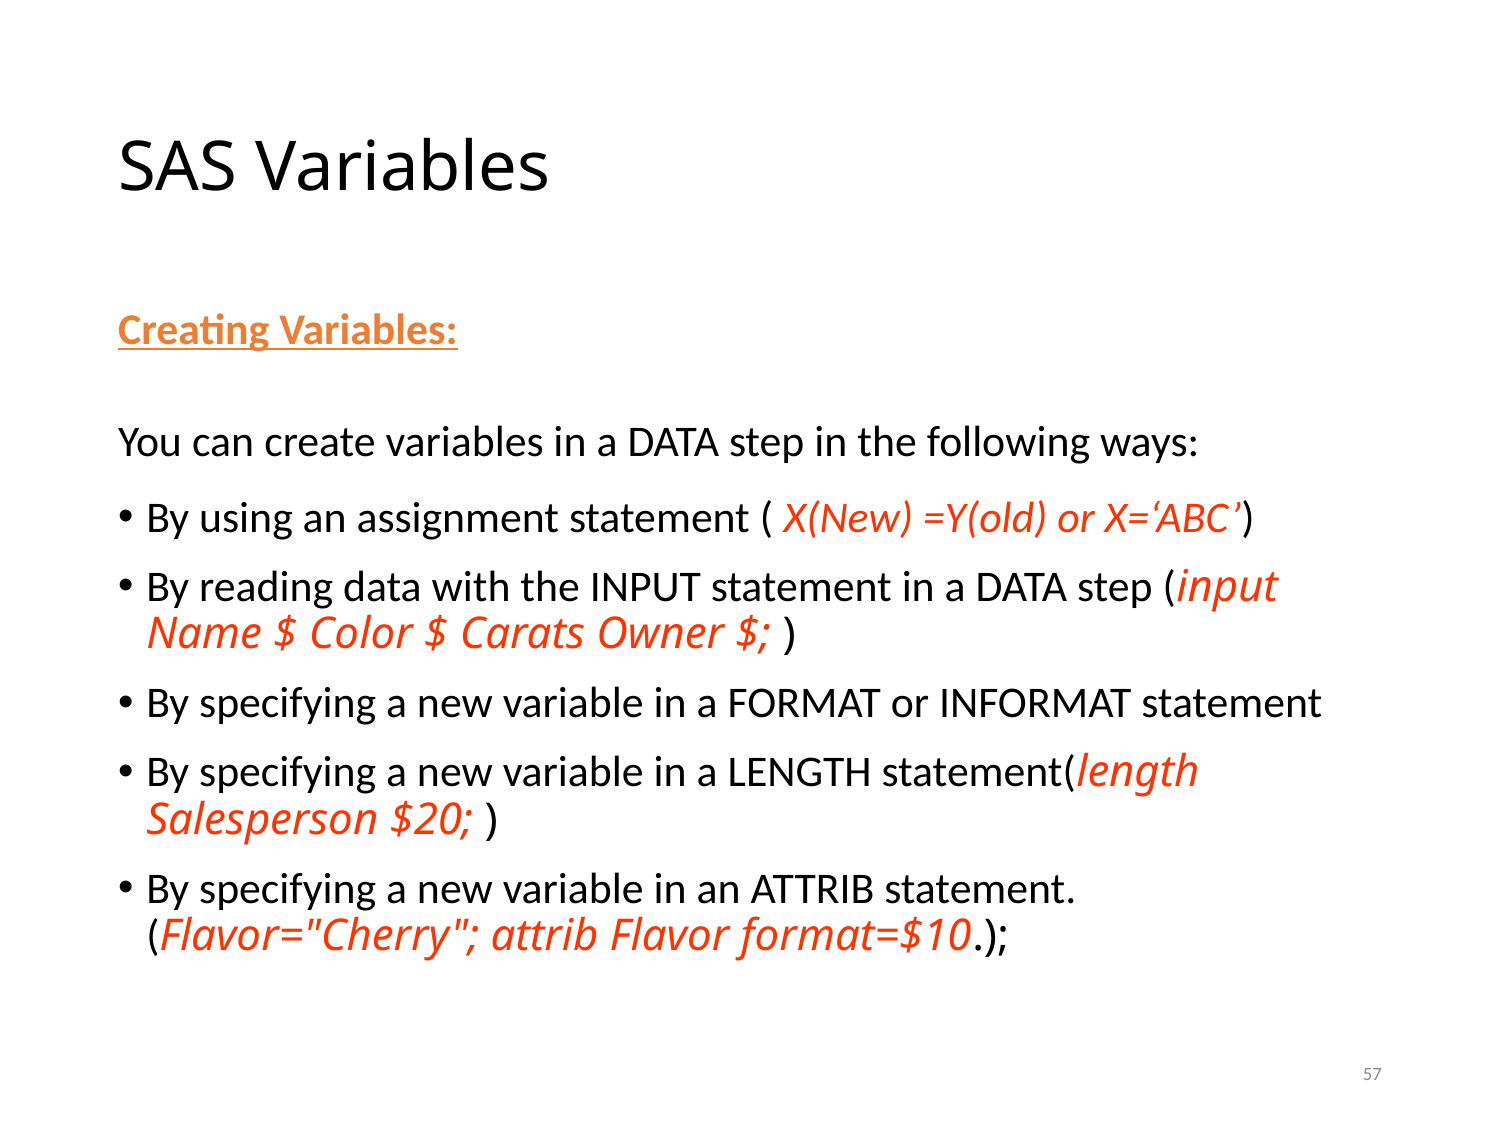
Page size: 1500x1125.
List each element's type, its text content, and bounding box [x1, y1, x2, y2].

title SAS Variables [103, 59, 1397, 278]
slide_number 57 [1059, 1042, 1397, 1103]
list Creating Variables: You can create variables in a DATA step in the following ways: By using an assignment statement ( X(New) =Y(old) or X=‘ABC’) By reading data with the INPUT statement in a DATA step (input Name $ Color $ Carats Owner $; ) By specifying a new variable in a FORMAT or INFORMAT statement By specifying a new variable in a LENGTH statement(length Salesperson $20; ) By specifying a new variable in an ATTRIB statement.(Flavor="Cherry"; attrib Flavor format=$10.); [103, 299, 1397, 1014]
